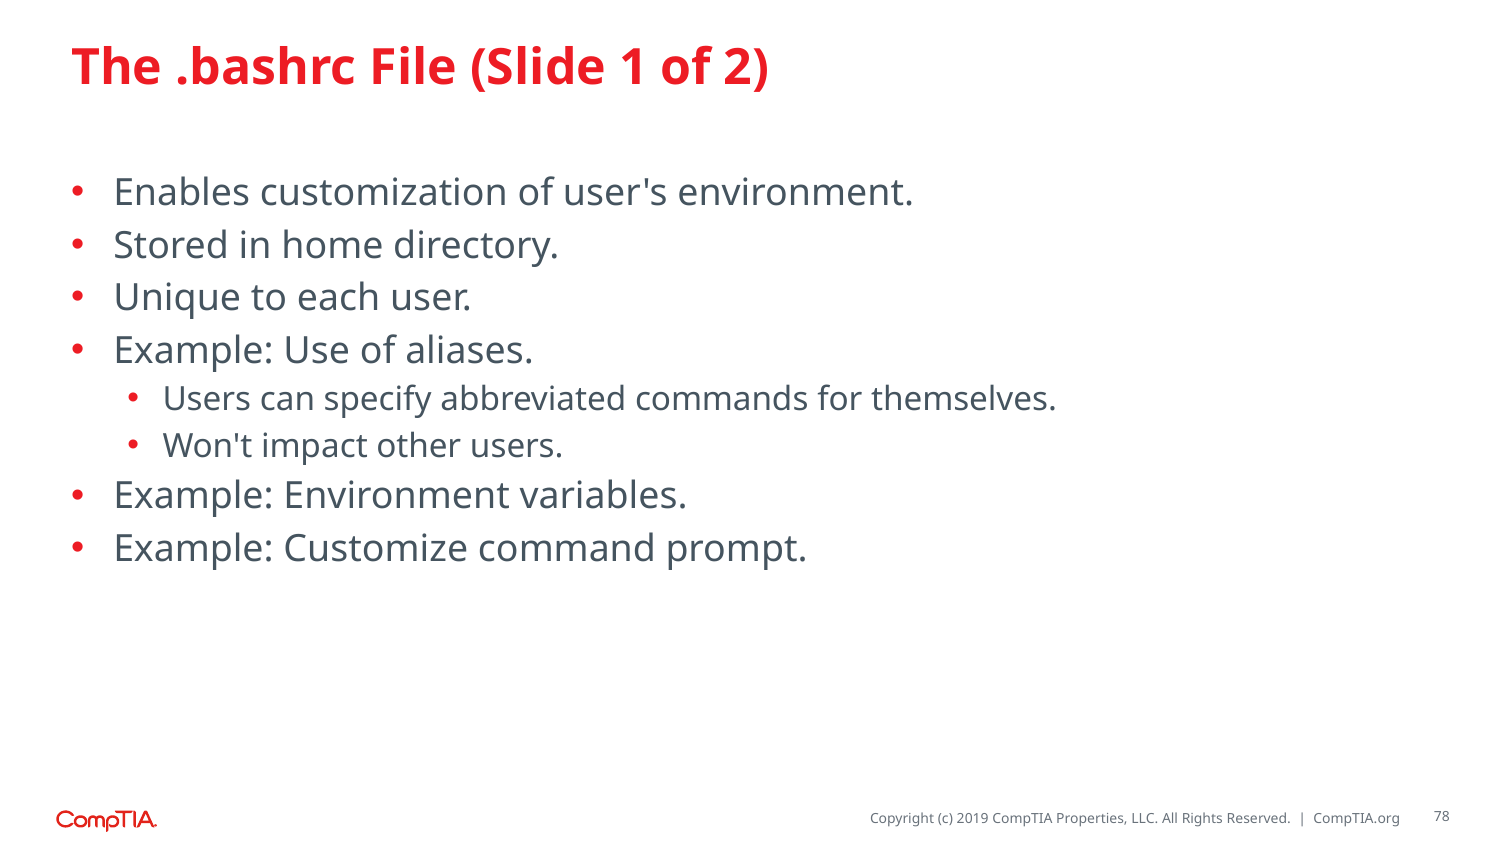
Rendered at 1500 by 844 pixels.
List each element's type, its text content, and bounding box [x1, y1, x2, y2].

title The .bashrc File (Slide 1 of 2) [56, 12, 1444, 117]
list Enables customization of user's environment. Stored in home directory. Unique to each user. Example: Use of aliases. Users can specify abbreviated commands for themselves. Won't impact other users. Example: Environment variables. Example: Customize command prompt. [56, 160, 1444, 746]
slide_number 78 [1407, 800, 1450, 835]
